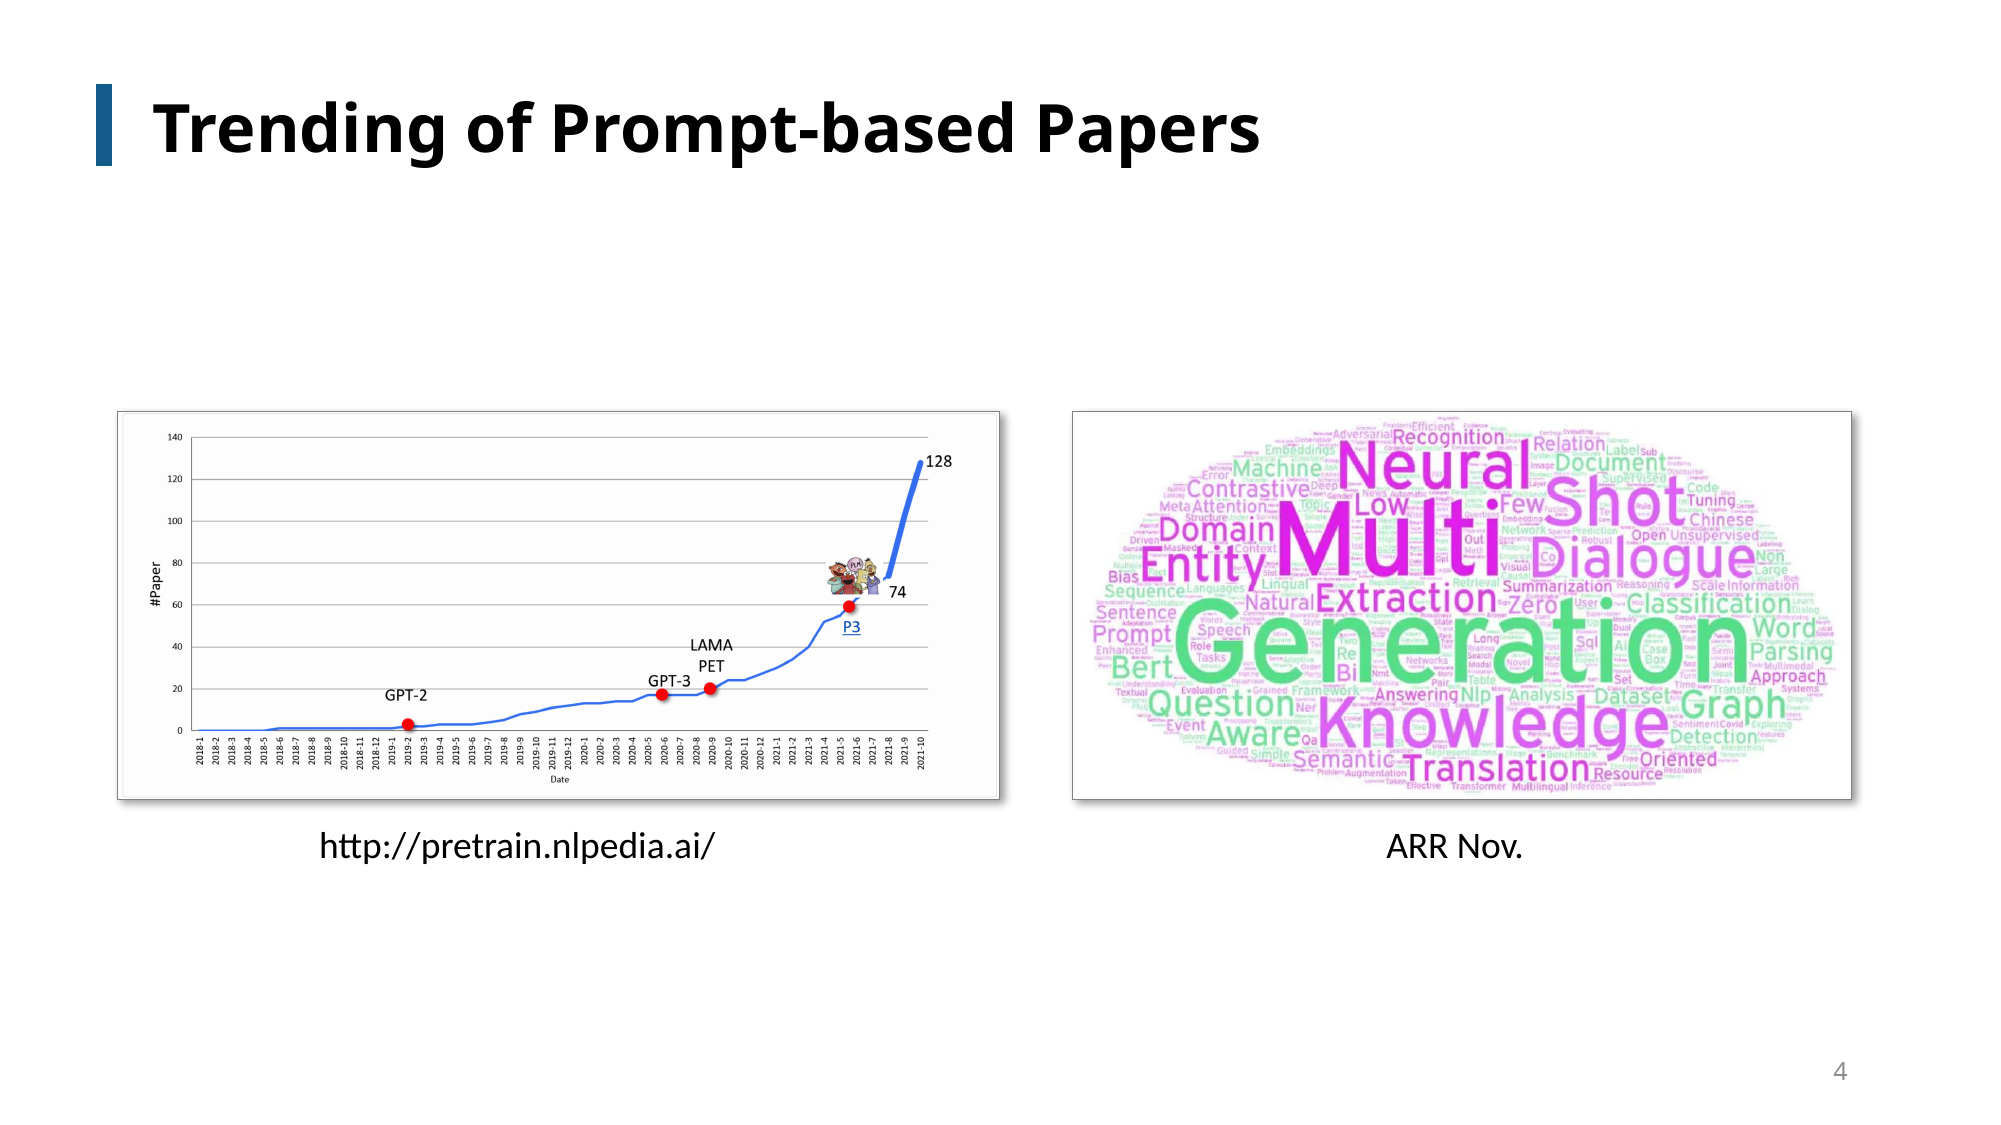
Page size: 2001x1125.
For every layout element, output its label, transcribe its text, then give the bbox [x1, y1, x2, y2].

slide_number 4 [1412, 1042, 1863, 1103]
text_box ARR Nov. [1371, 813, 1553, 874]
title Trending of Prompt-based Papers [137, 59, 1863, 203]
picture [117, 411, 1001, 800]
picture [1072, 411, 1852, 800]
text_box http://pretrain.nlpedia.ai/ [304, 813, 731, 874]
